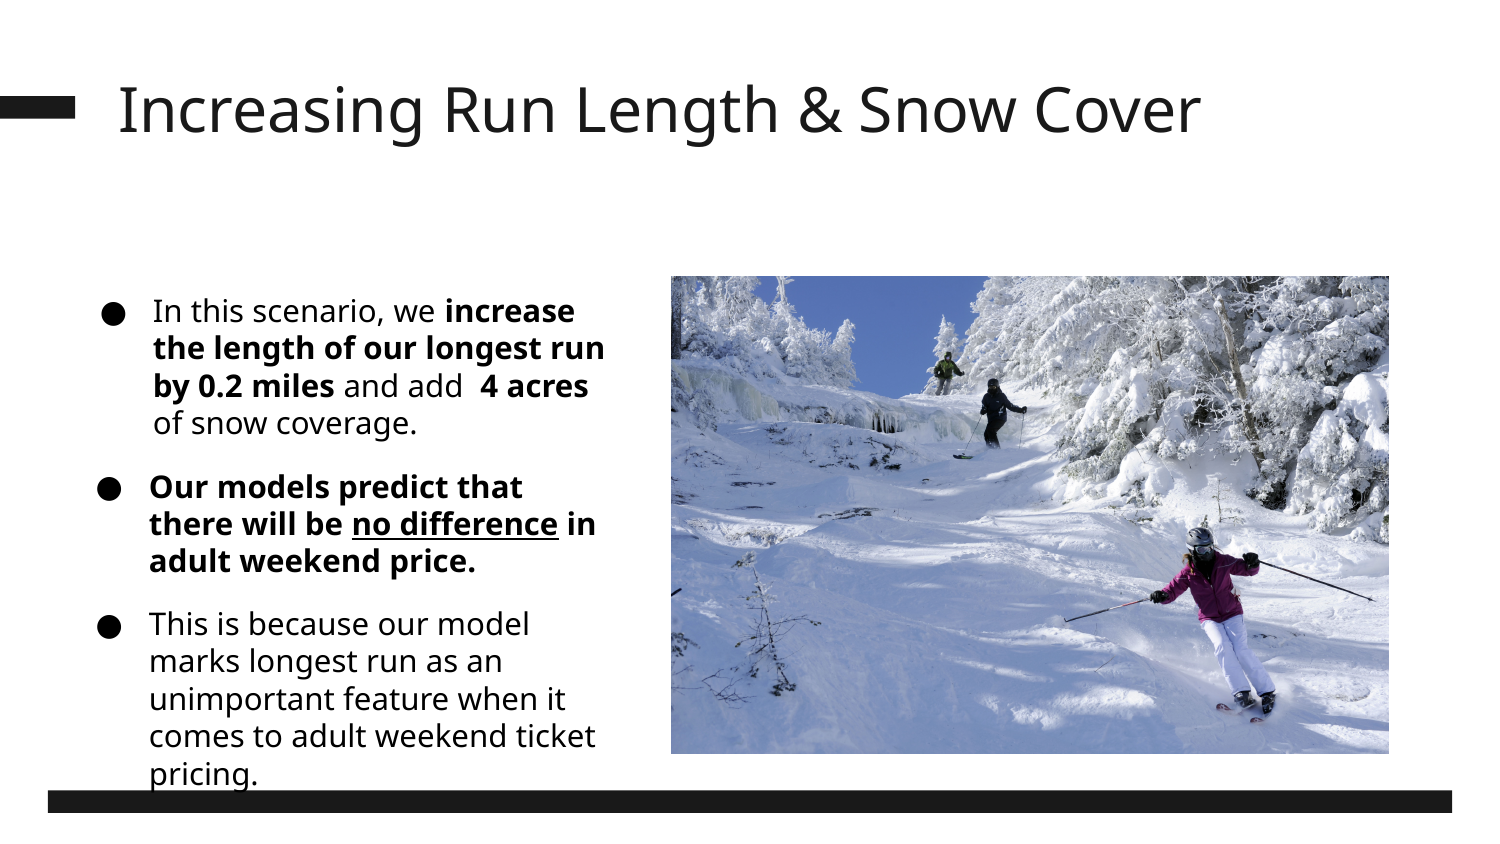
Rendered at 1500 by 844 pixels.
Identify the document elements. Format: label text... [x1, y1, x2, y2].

text_box Our models predict that there will be no difference in adult weekend price. [58, 451, 629, 589]
title Increasing Run Length & Snow Cover [118, 69, 1382, 145]
picture [671, 275, 1389, 754]
text_box In this scenario, we increase the length of our longest run by 0.2 miles and add 4 acres of snow coverage. [63, 276, 625, 451]
text_box This is because our model marks longest run as an unimportant feature when it comes to adult weekend ticket pricing. [58, 589, 629, 807]
